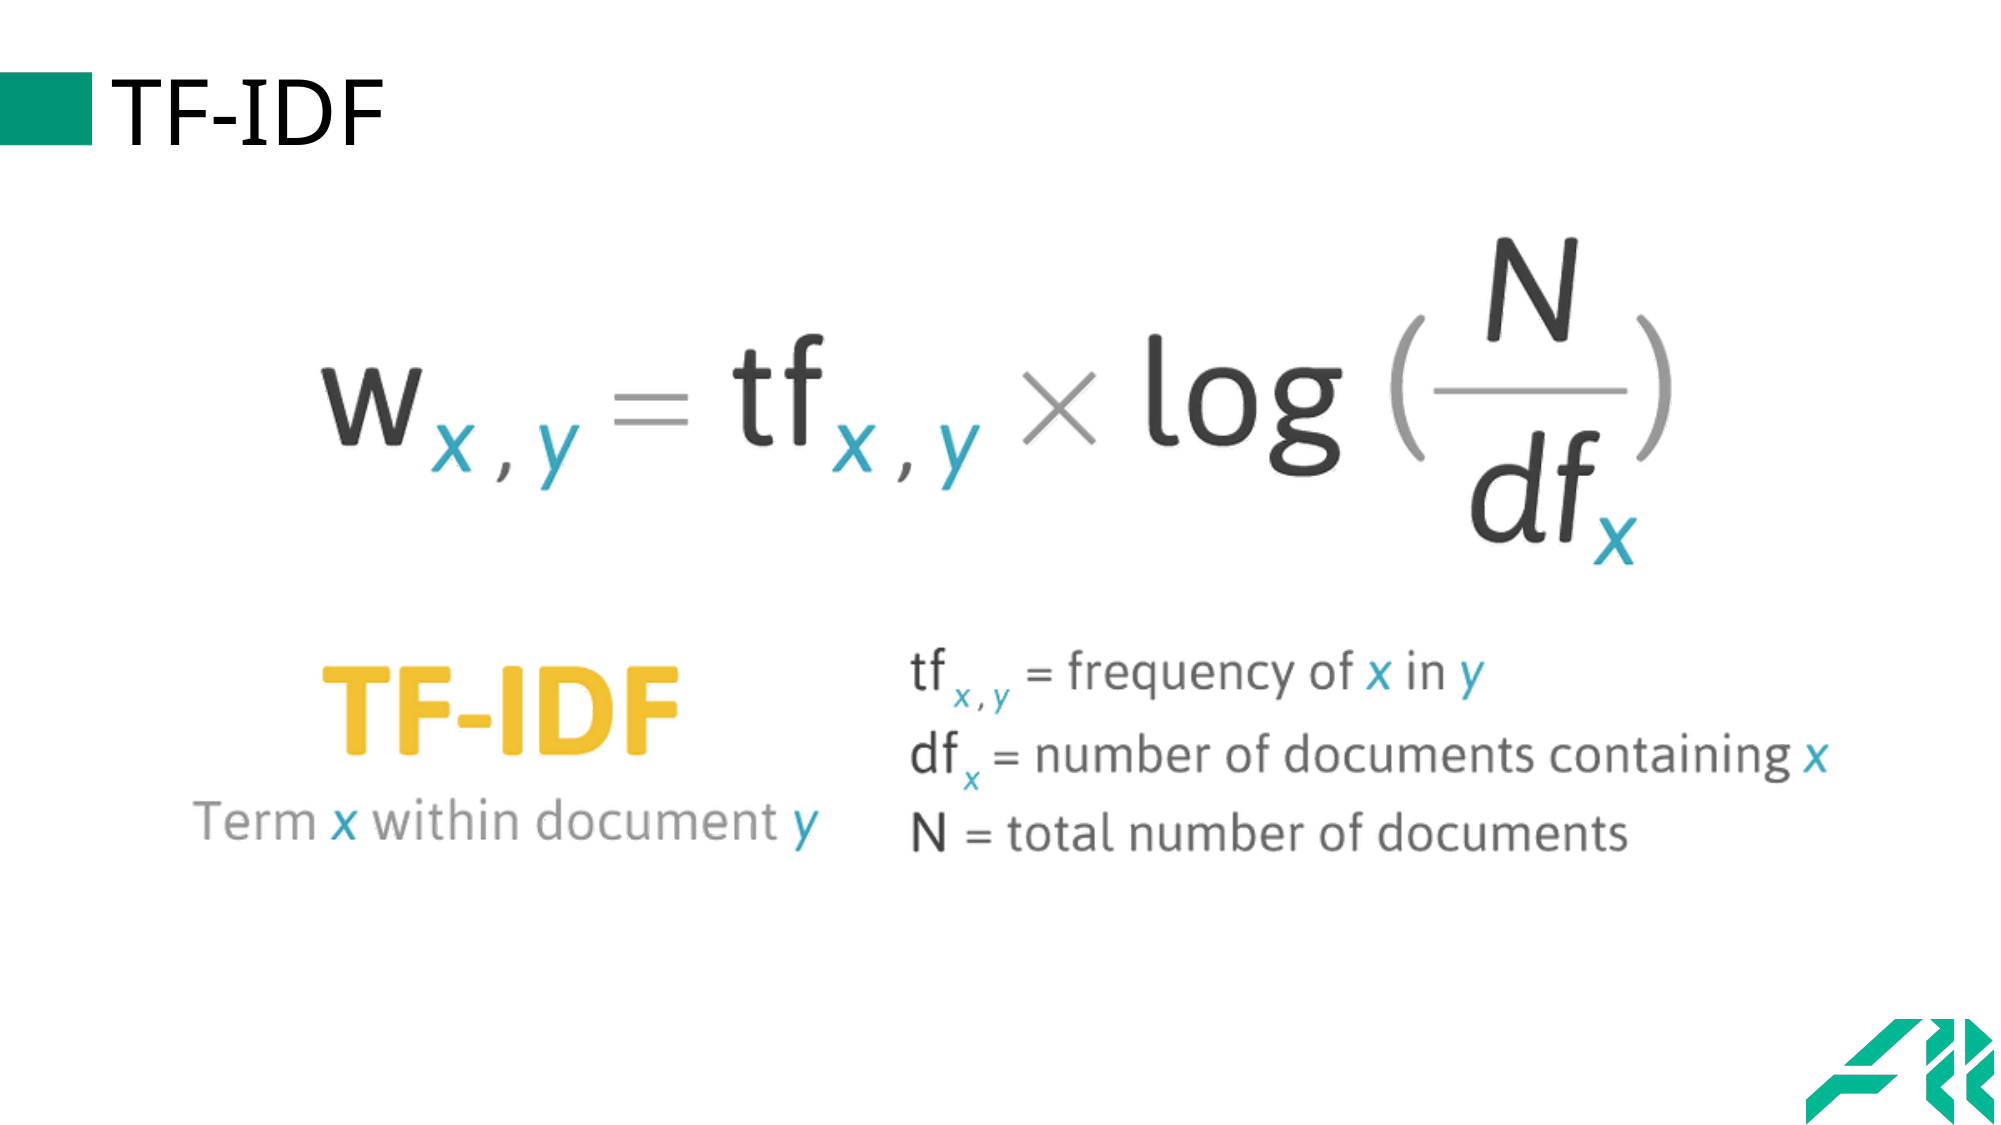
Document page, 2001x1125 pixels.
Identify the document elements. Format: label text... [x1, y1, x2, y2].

picture [0, 229, 2000, 896]
picture [0, 42, 93, 147]
title TF-IDF [91, 46, 1999, 172]
picture [1806, 1019, 1995, 1125]
